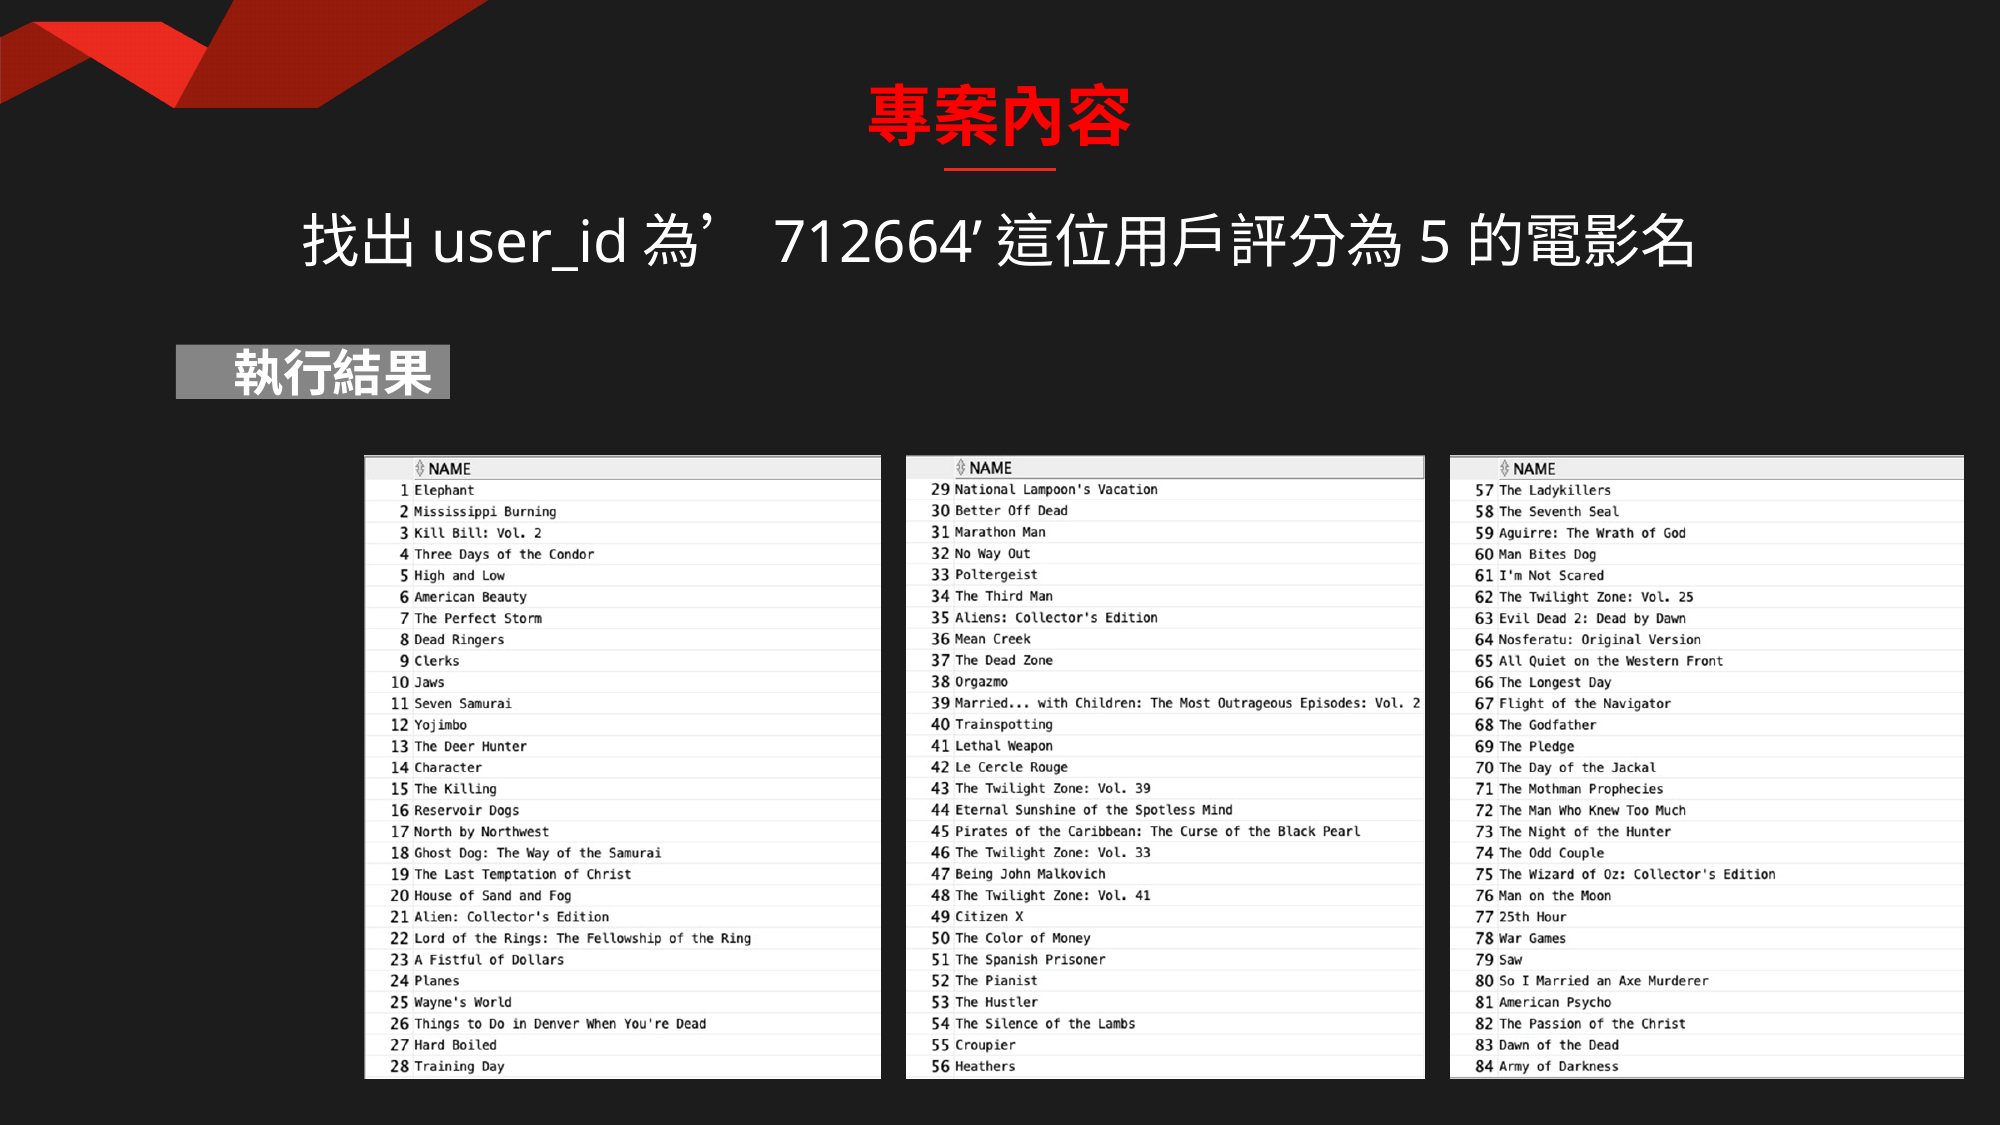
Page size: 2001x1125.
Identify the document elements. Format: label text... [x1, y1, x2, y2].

text_box 專案內容 [1057, 66, 1364, 162]
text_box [0, 0, 1057, 170]
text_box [123, 333, 543, 410]
picture [1450, 455, 1964, 1080]
picture [364, 455, 881, 1080]
text_box 找出user_id為’712664’這位用戶評分為5的電影名 [106, 196, 1894, 282]
picture [905, 455, 1425, 1080]
